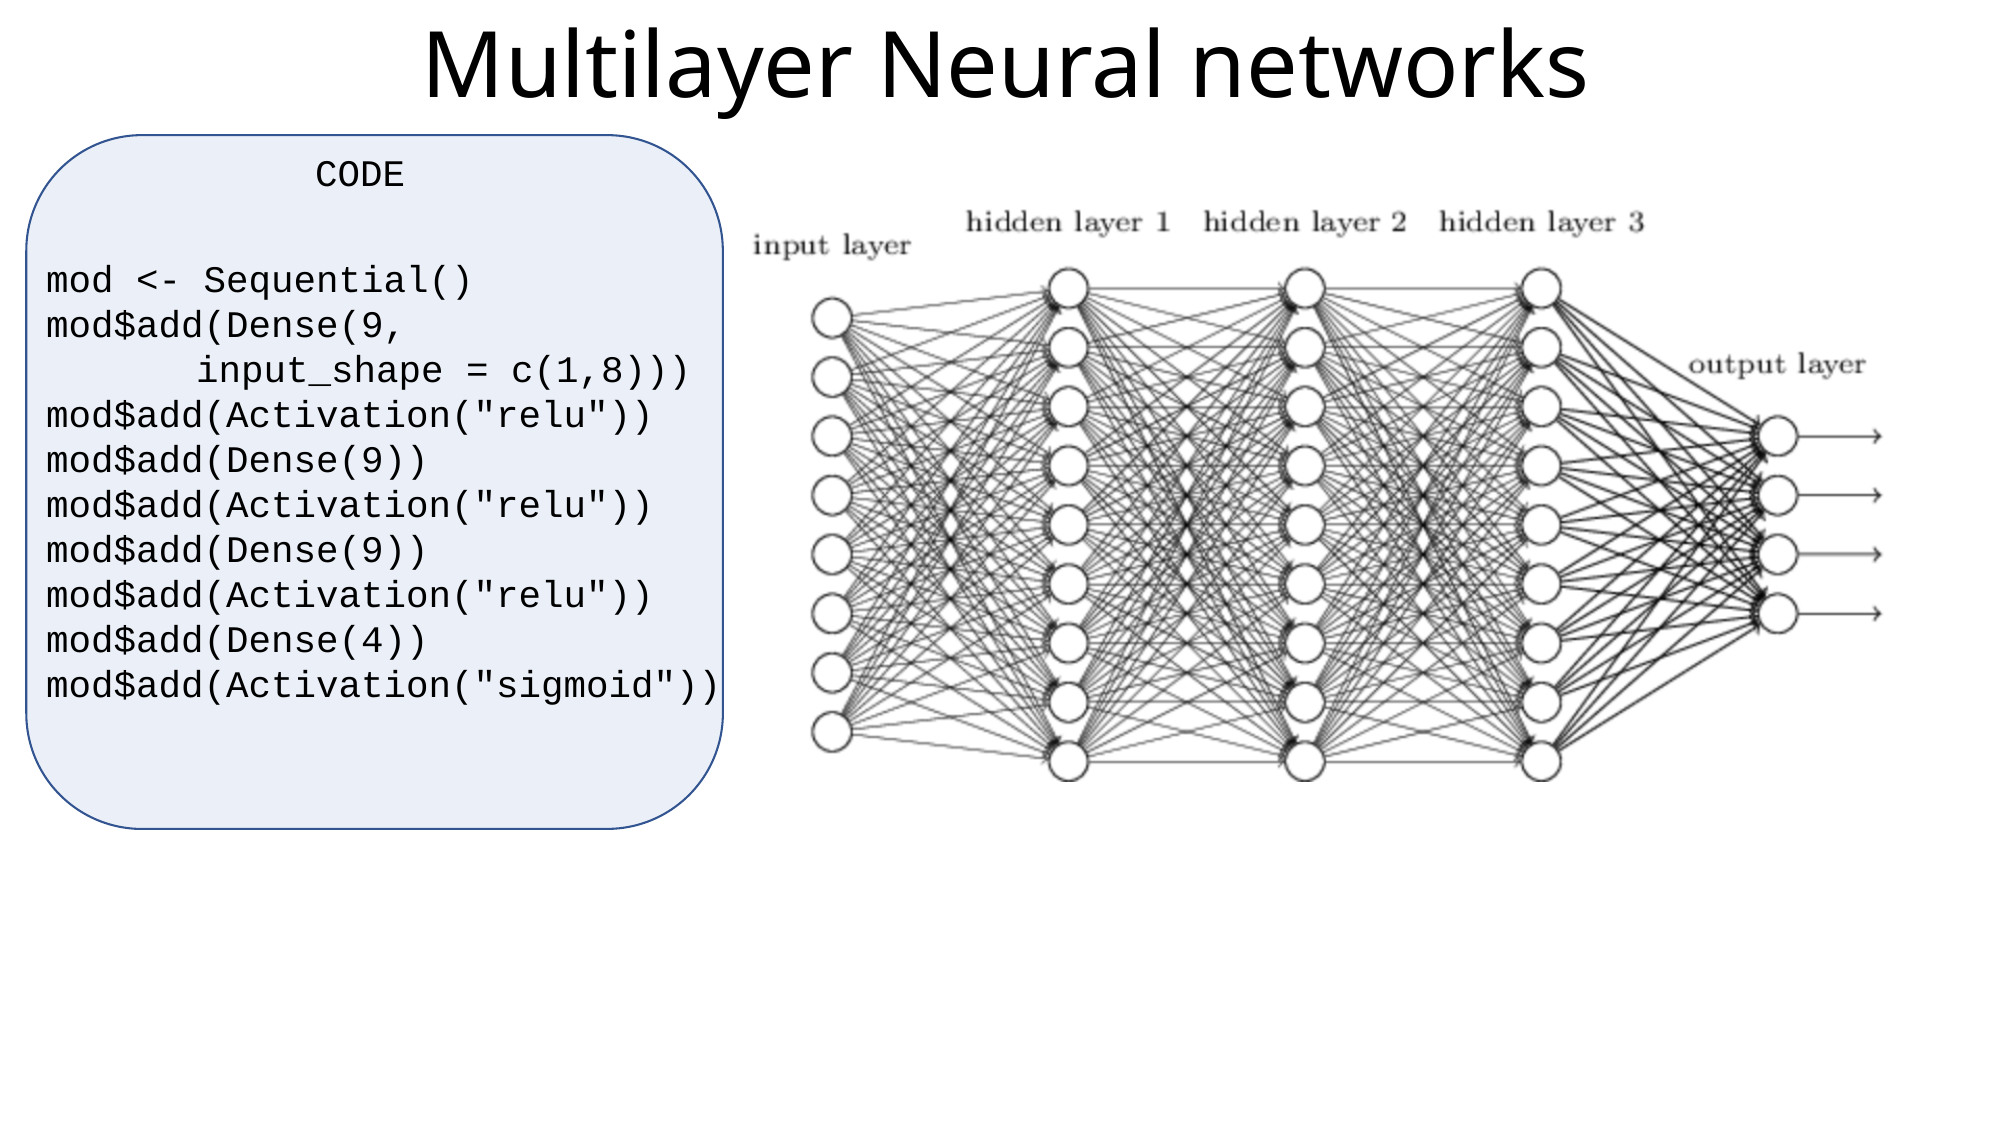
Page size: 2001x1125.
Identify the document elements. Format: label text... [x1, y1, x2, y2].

text_box [25, 134, 688, 830]
text_box CODE [300, 176, 420, 201]
text_box mod <- Sequential() mod$add(Dense(9, input_shape = c(1,8))) mod$add(Activation("relu")) mod$add(Dense(9)) mod$add(Activation("relu")) mod$add(Dense(9)) mod$add(Activation("relu")) mod$add(Dense(4)) mod$add(Activation("sigmoid")) [31, 247, 688, 712]
text_box Multilayer Neural networks [144, 0, 1869, 176]
picture [688, 154, 1966, 810]
